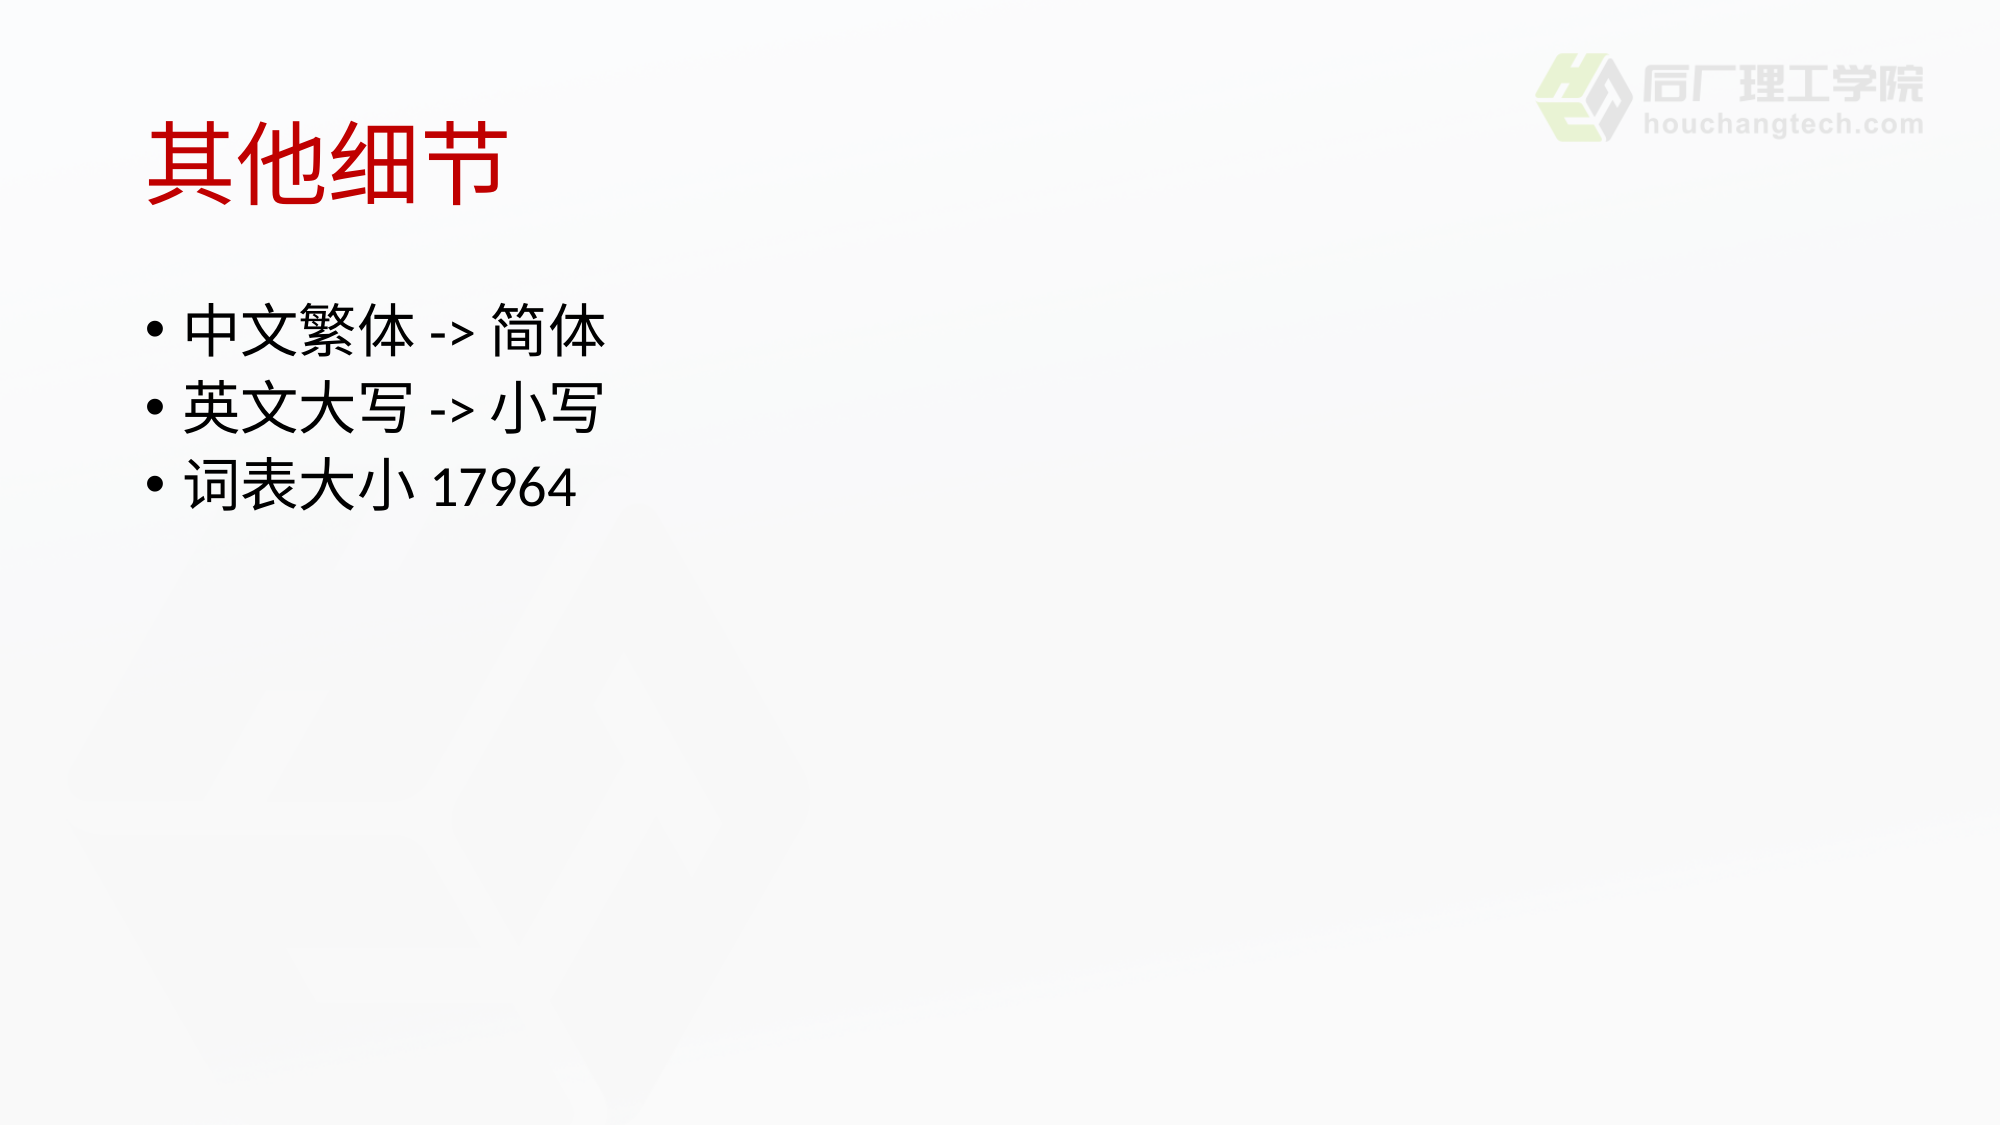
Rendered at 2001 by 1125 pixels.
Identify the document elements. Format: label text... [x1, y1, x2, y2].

title 其他细节 [136, 59, 1863, 278]
list 中文繁体->简体 英文大写->小写 词表大小17964 [136, 298, 1600, 1014]
